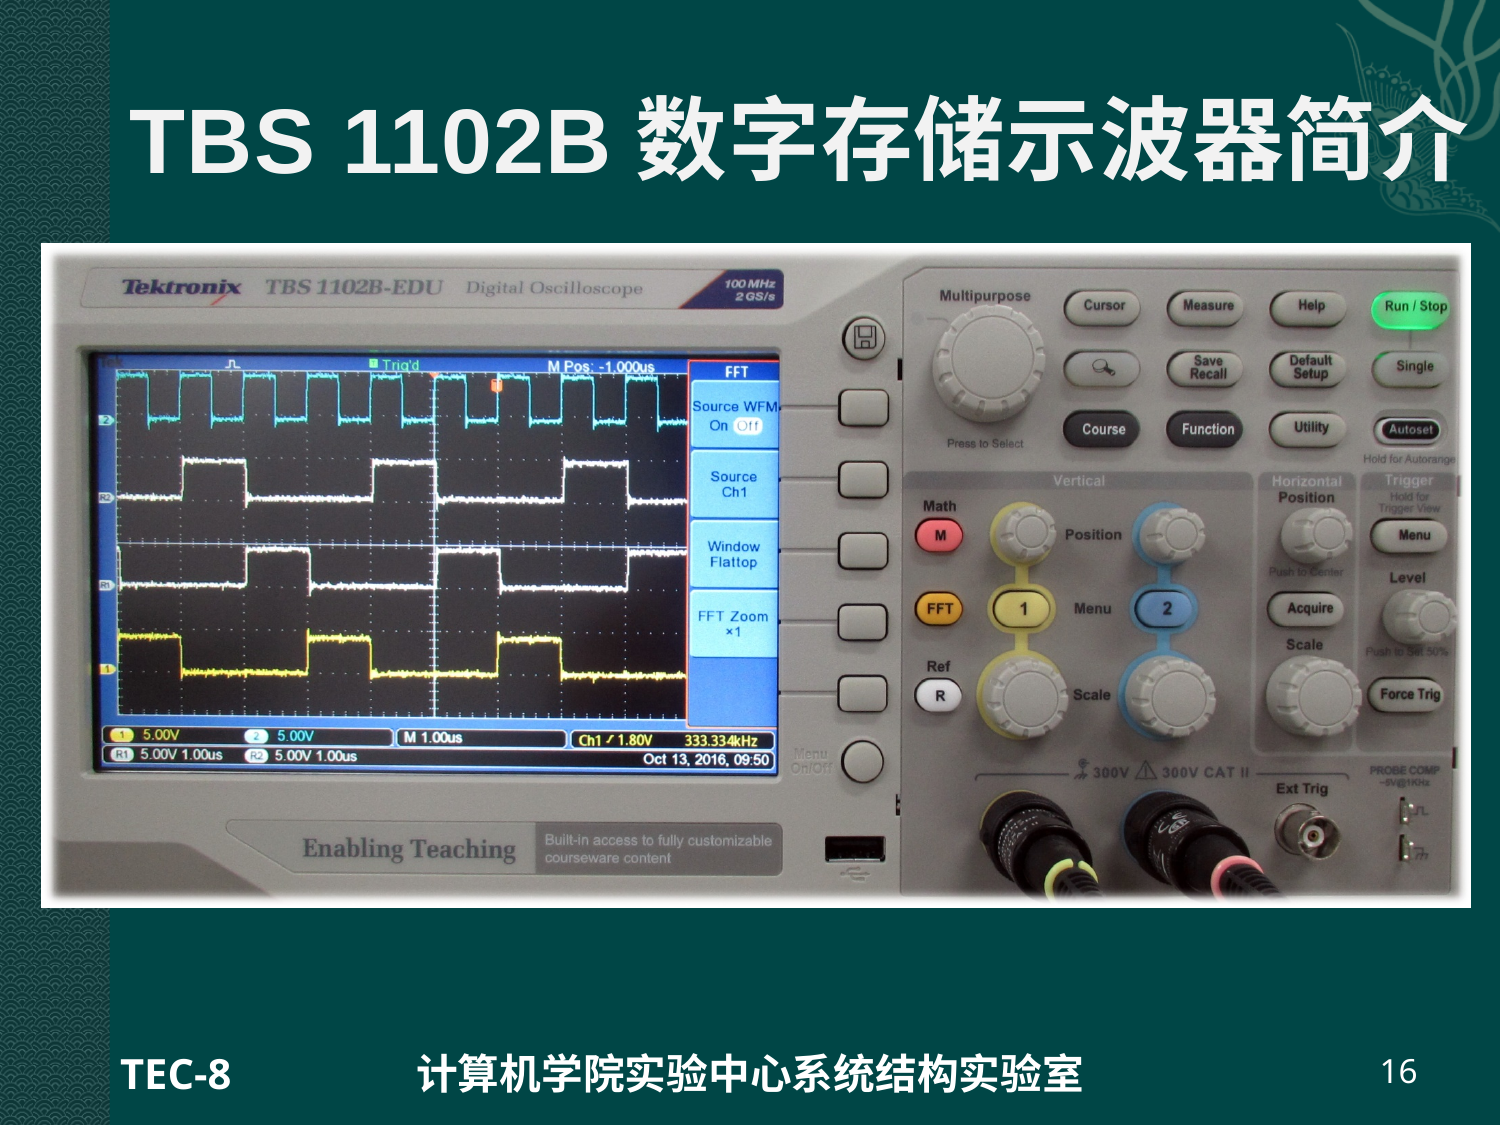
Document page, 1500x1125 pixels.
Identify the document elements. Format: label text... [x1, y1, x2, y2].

picture [0, 0, 1472, 1125]
title TBS 1102B数字存储示波器简介 [100, 42, 1500, 231]
footer 计算机学院实验中心系统结构实验室 [76, 1042, 1424, 1103]
